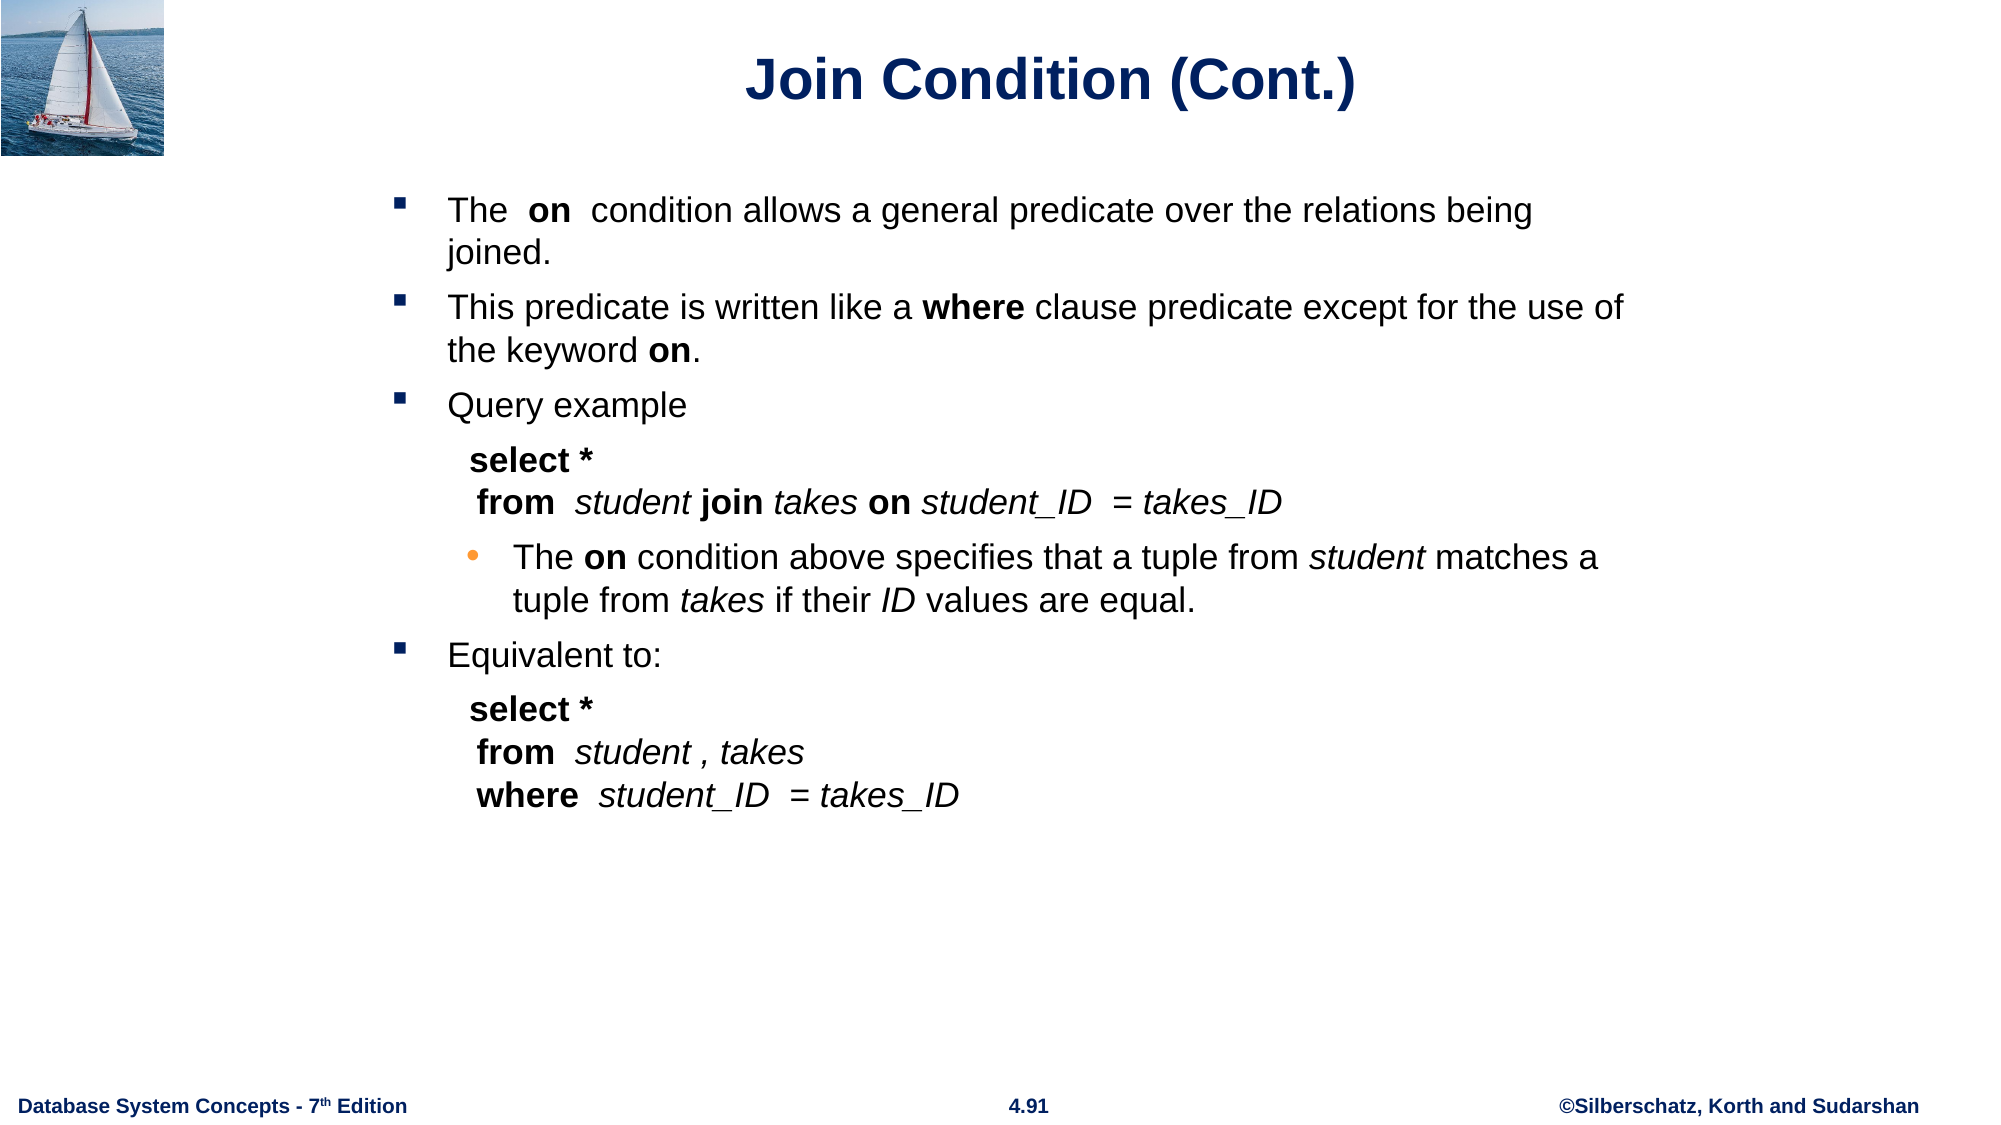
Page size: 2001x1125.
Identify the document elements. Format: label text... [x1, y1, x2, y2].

title Join Condition (Cont.) [167, 18, 1935, 120]
list The on condition allows a general predicate over the relations being joined. This predicate is written like a where clause predicate except for the use of the keyword on. Query example select * from student join takes on student_ID = takes_ID The on condition above specifies that a tuple from student matches a tuple from takes if their ID values are equal. Equivalent to: select * from student , takes where student_ID = takes_ID [376, 179, 1640, 948]
picture [1, 0, 164, 156]
